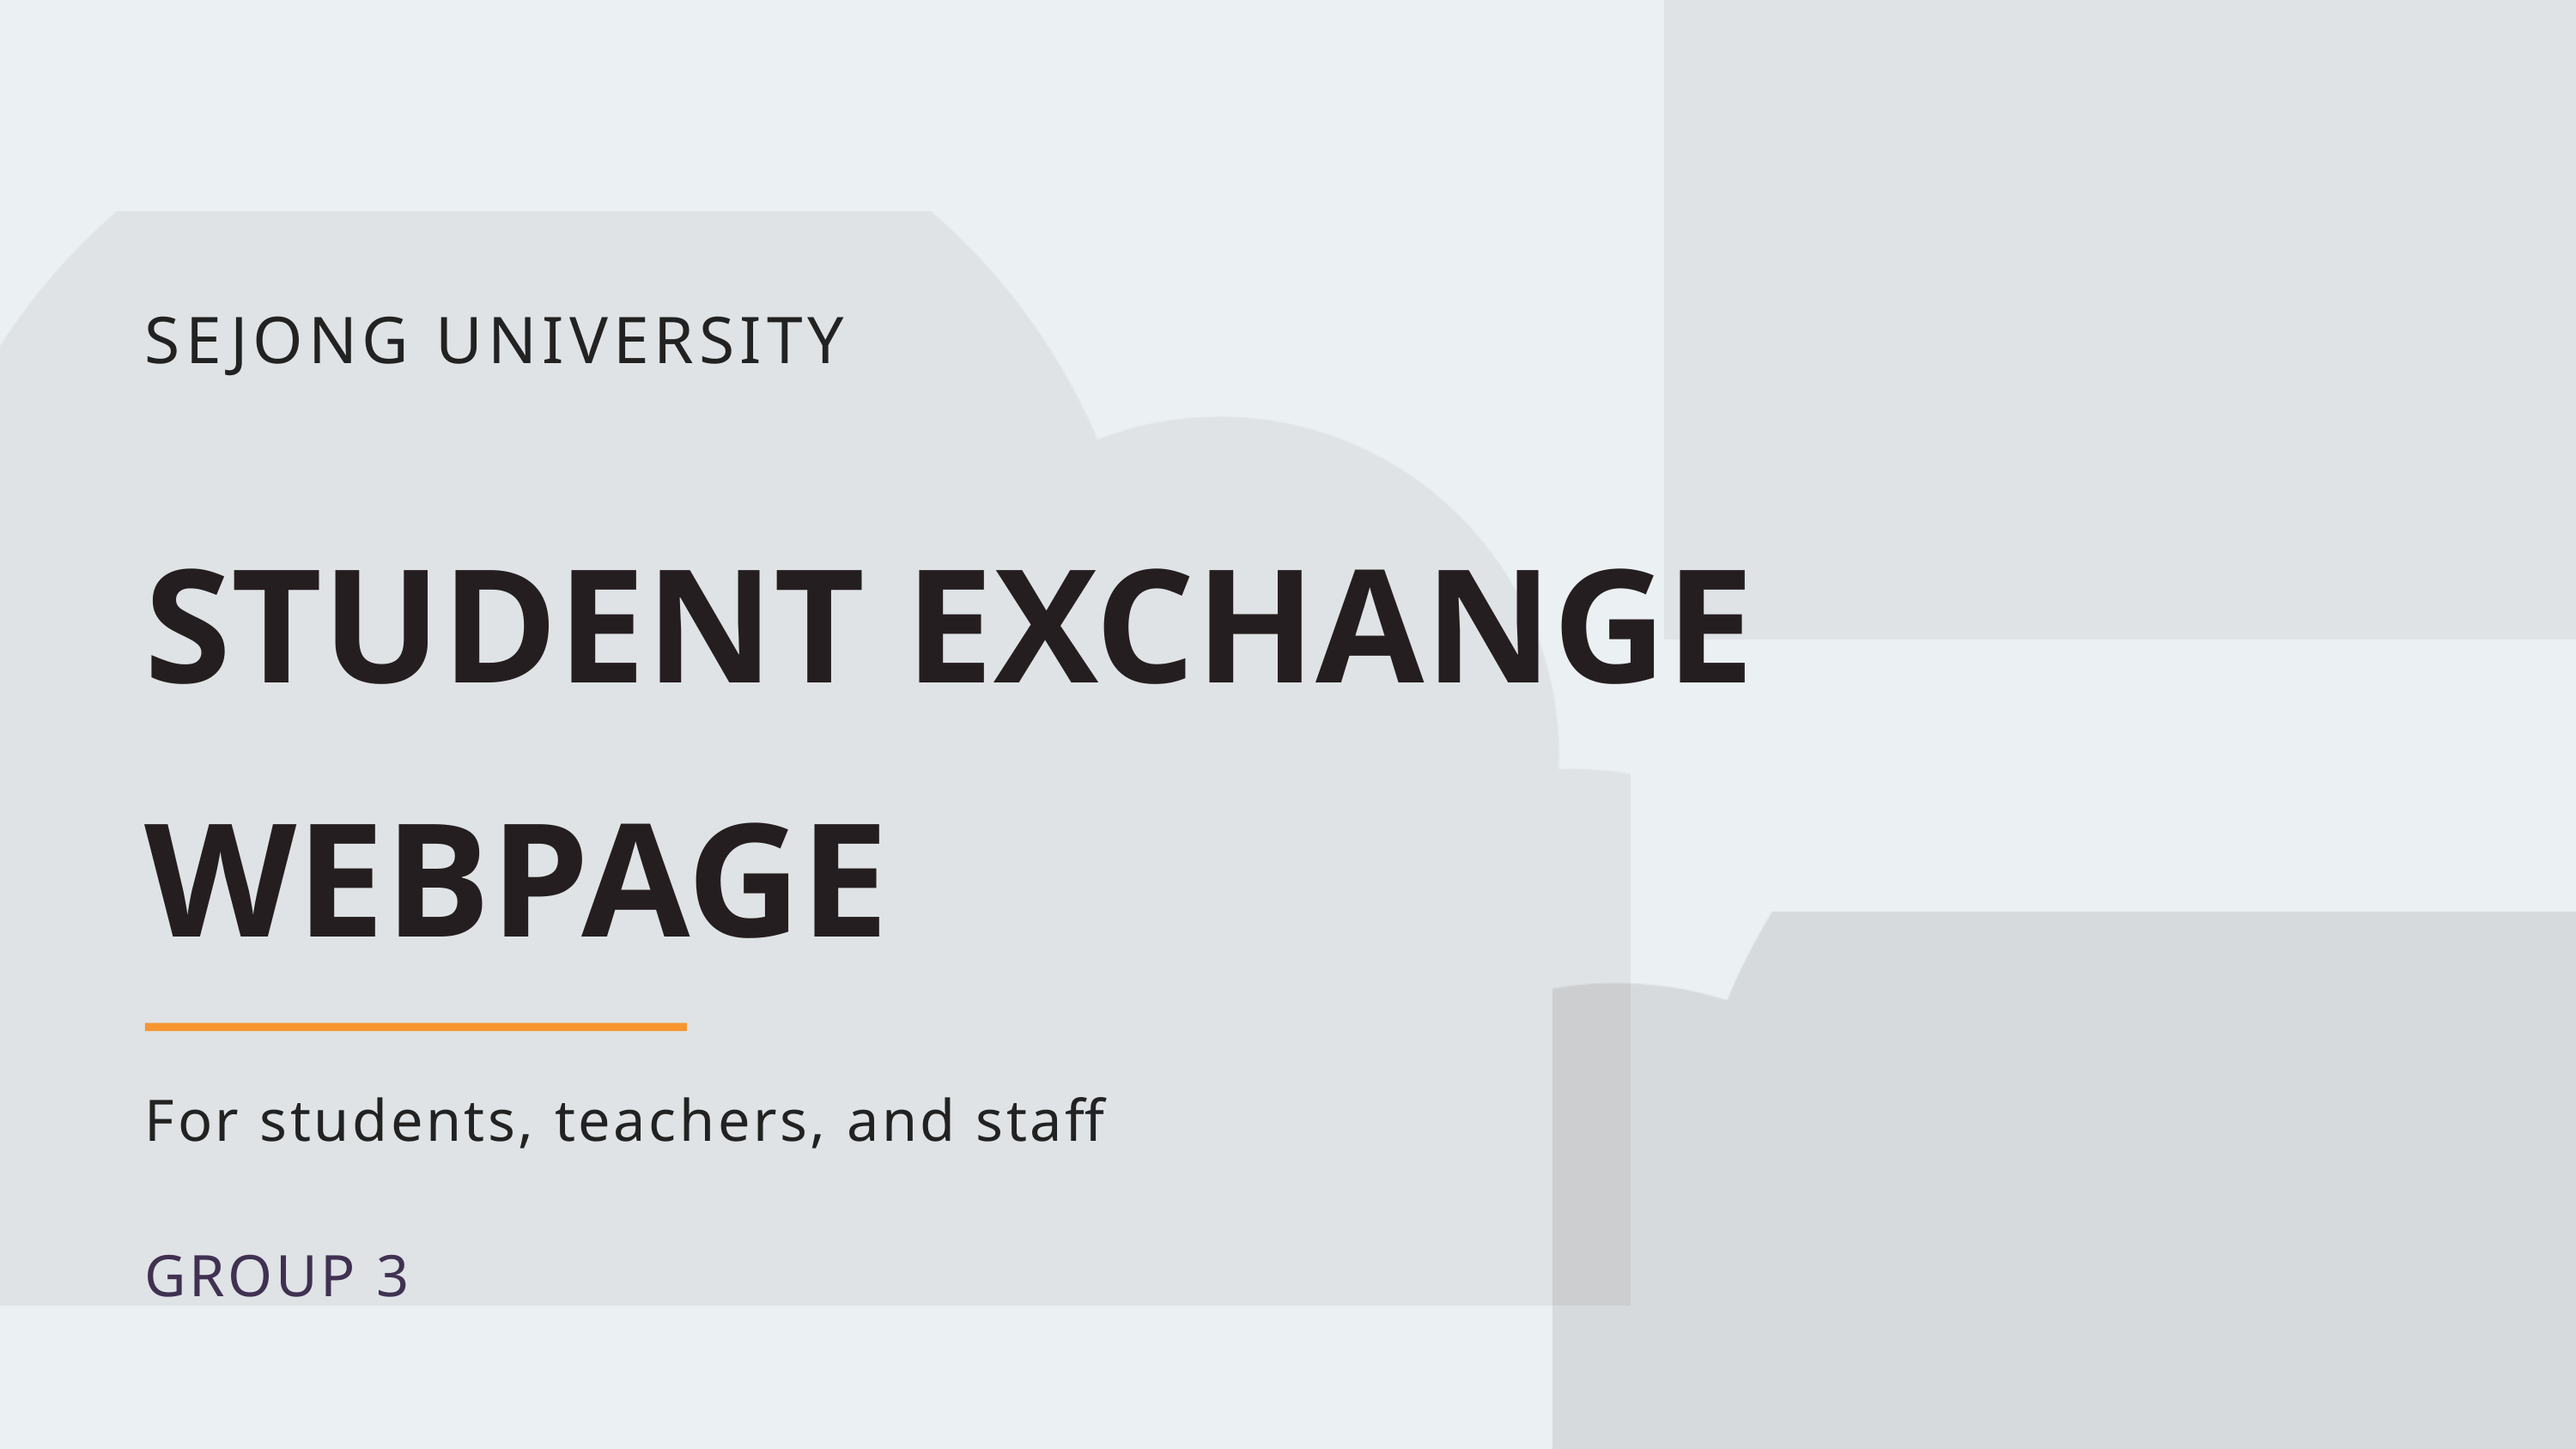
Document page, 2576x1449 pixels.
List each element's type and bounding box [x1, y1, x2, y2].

text_box [144, 300, 2019, 1147]
picture [0, 211, 2576, 1449]
picture [1663, 0, 2576, 640]
